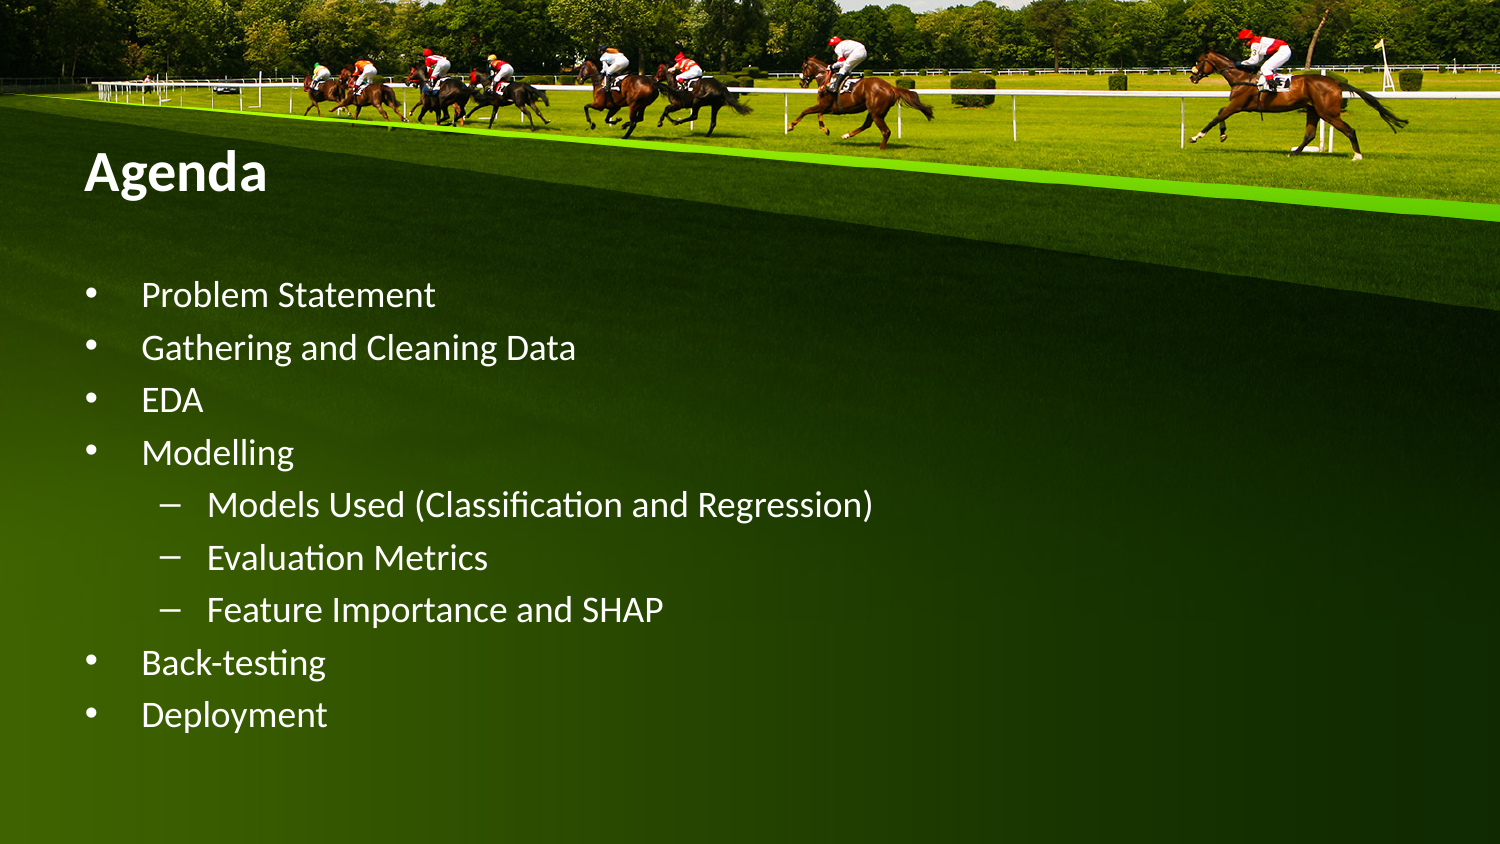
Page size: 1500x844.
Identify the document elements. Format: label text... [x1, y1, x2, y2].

picture [0, 0, 1500, 844]
title Agenda [70, 105, 1423, 231]
list Problem Statement Gathering and Cleaning Data EDA Modelling Models Used (Classification and Regression) Evaluation Metrics Feature Importance and SHAP Back-testing Deployment [70, 262, 1423, 807]
